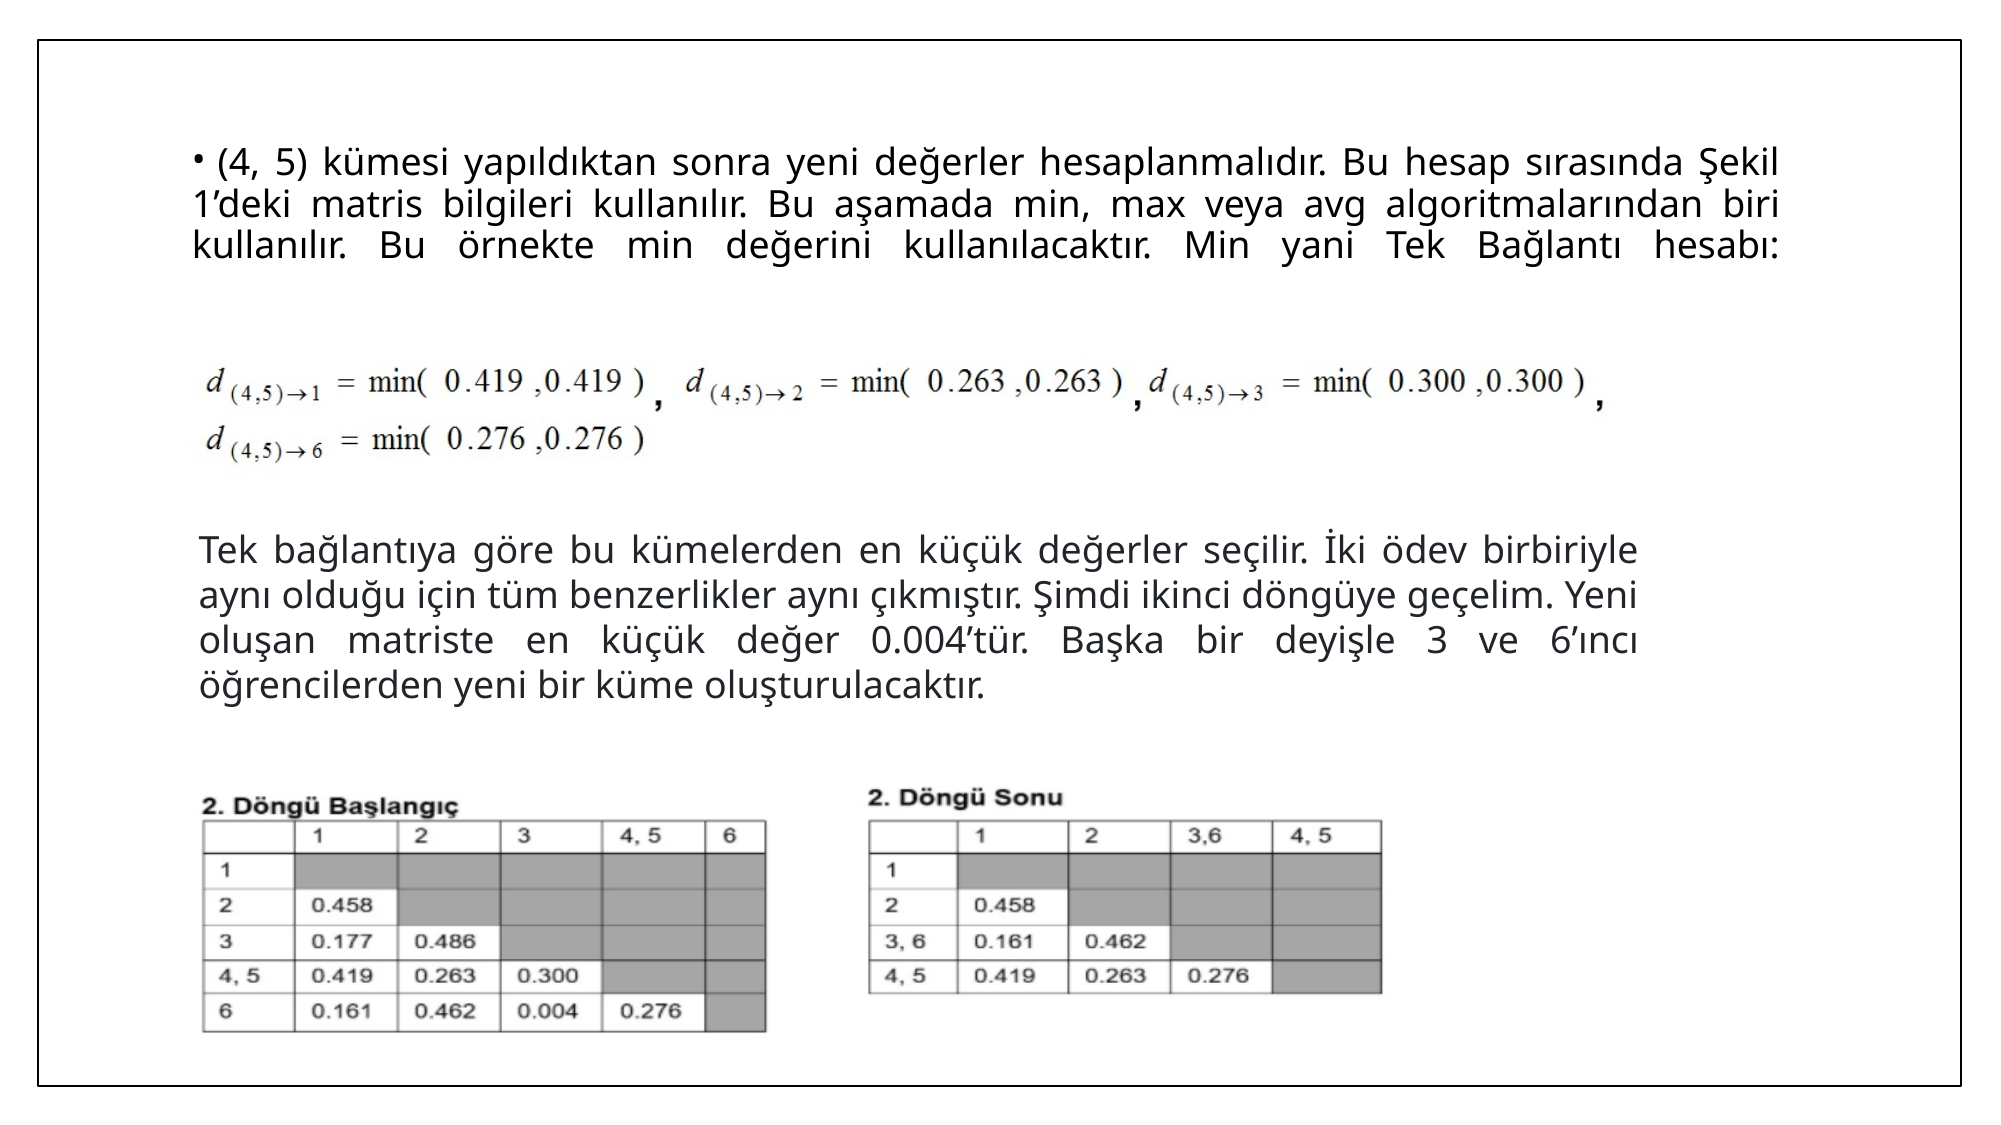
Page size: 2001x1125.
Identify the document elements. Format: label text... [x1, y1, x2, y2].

picture [189, 777, 1407, 1042]
list (4, 5) kümesi yapıldıktan sonra yeni değerler hesaplanmalıdır. Bu hesap sırasında Şekil 1’deki matris bilgileri kullanılır. Bu aşamada min, max veya avg algoritmalarından biri kullanılır. Bu örnekte min değerini kullanılacaktır. Min yani Tek Bağlantı hesabı: [176, 128, 1797, 792]
picture [188, 357, 1610, 478]
text_box Tek bağlantıya göre bu kümelerden en küçük değerler seçilir. İki ödev birbiriyle aynı olduğu için tüm benzerlikler aynı çıkmıştır. Şimdi ikinci döngüye geçelim. Yeni oluşan matriste en küçük değer 0.004’tür. Başka bir deyişle 3 ve 6’ıncı öğrencilerden yeni bir küme oluşturulacaktır. [183, 518, 1655, 894]
